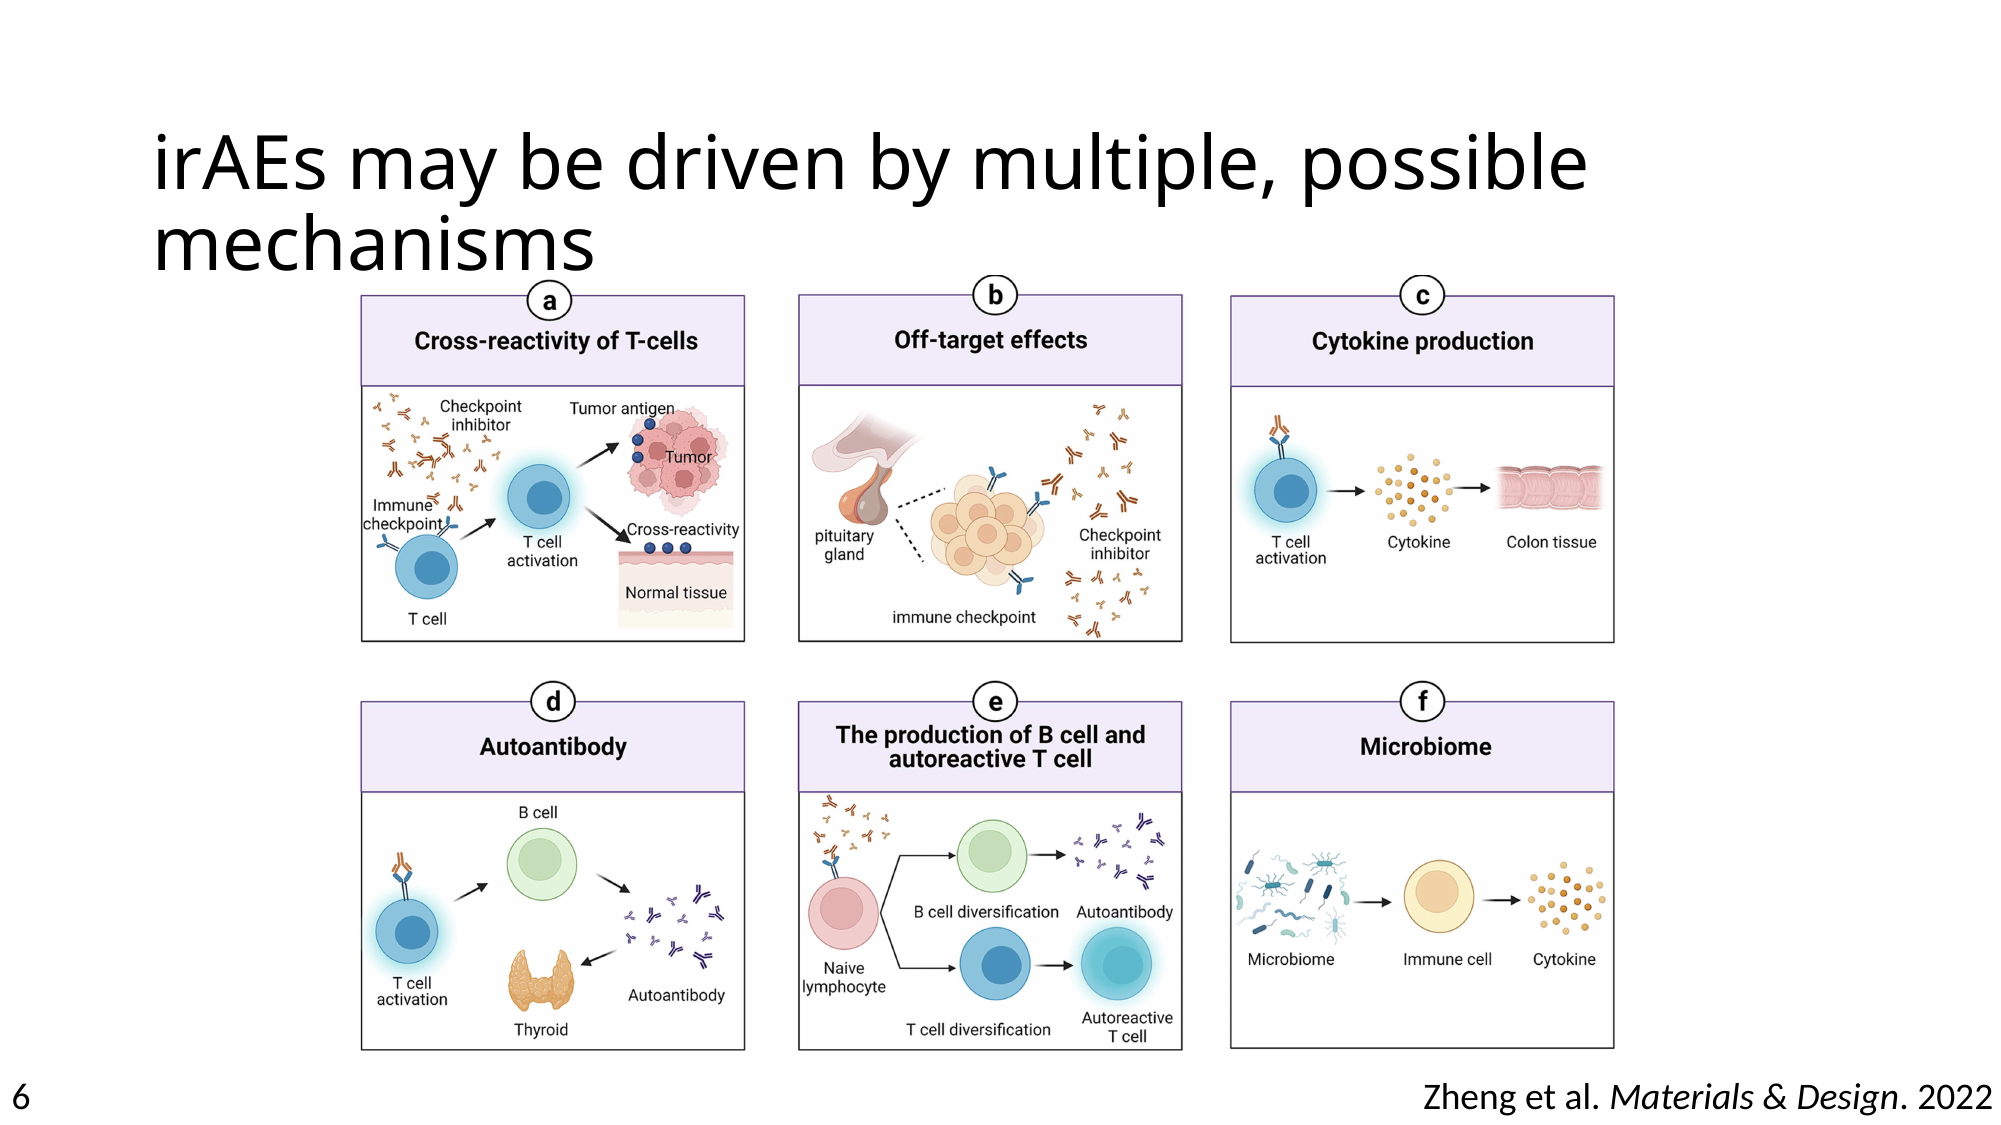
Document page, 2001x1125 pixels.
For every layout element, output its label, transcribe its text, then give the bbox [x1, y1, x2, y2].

title irAEs may be driven by multiple, possible mechanisms [137, 97, 1863, 315]
picture [356, 275, 1619, 1051]
text_box 6 [0, 1064, 105, 1125]
text_box Zheng et al. Materials & Design. 2022 [1408, 1064, 2000, 1125]
